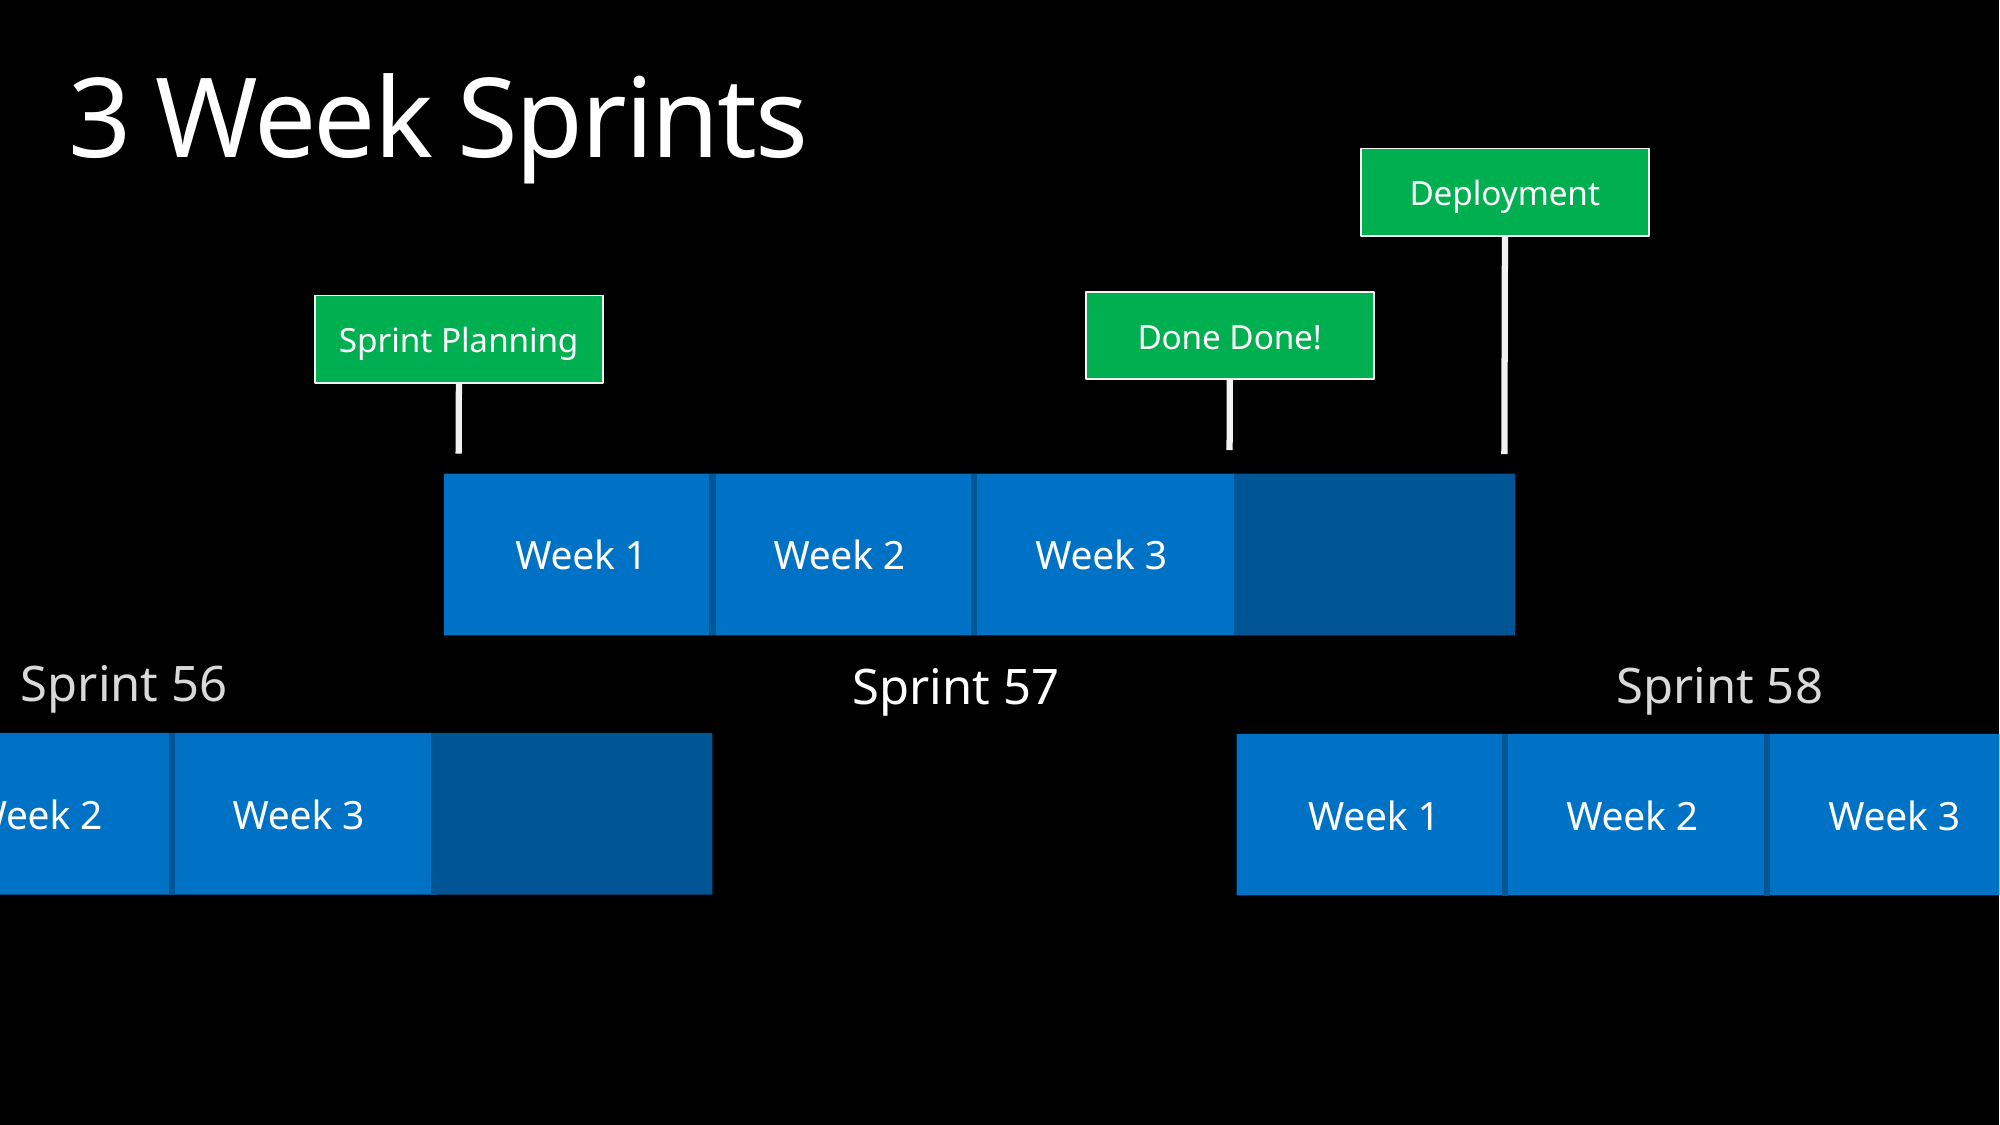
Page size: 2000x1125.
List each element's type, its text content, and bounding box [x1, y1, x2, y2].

text_box Sprint 58 [1574, 654, 1866, 714]
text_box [1360, 148, 1650, 455]
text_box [1236, 733, 2000, 896]
text_box Sprint 56 [0, 652, 270, 711]
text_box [1085, 291, 1375, 451]
text_box Sprint 57 [810, 655, 1102, 715]
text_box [0, 732, 713, 895]
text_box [443, 473, 1516, 636]
title 3 Week Sprints [44, 47, 1956, 196]
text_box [314, 295, 604, 454]
